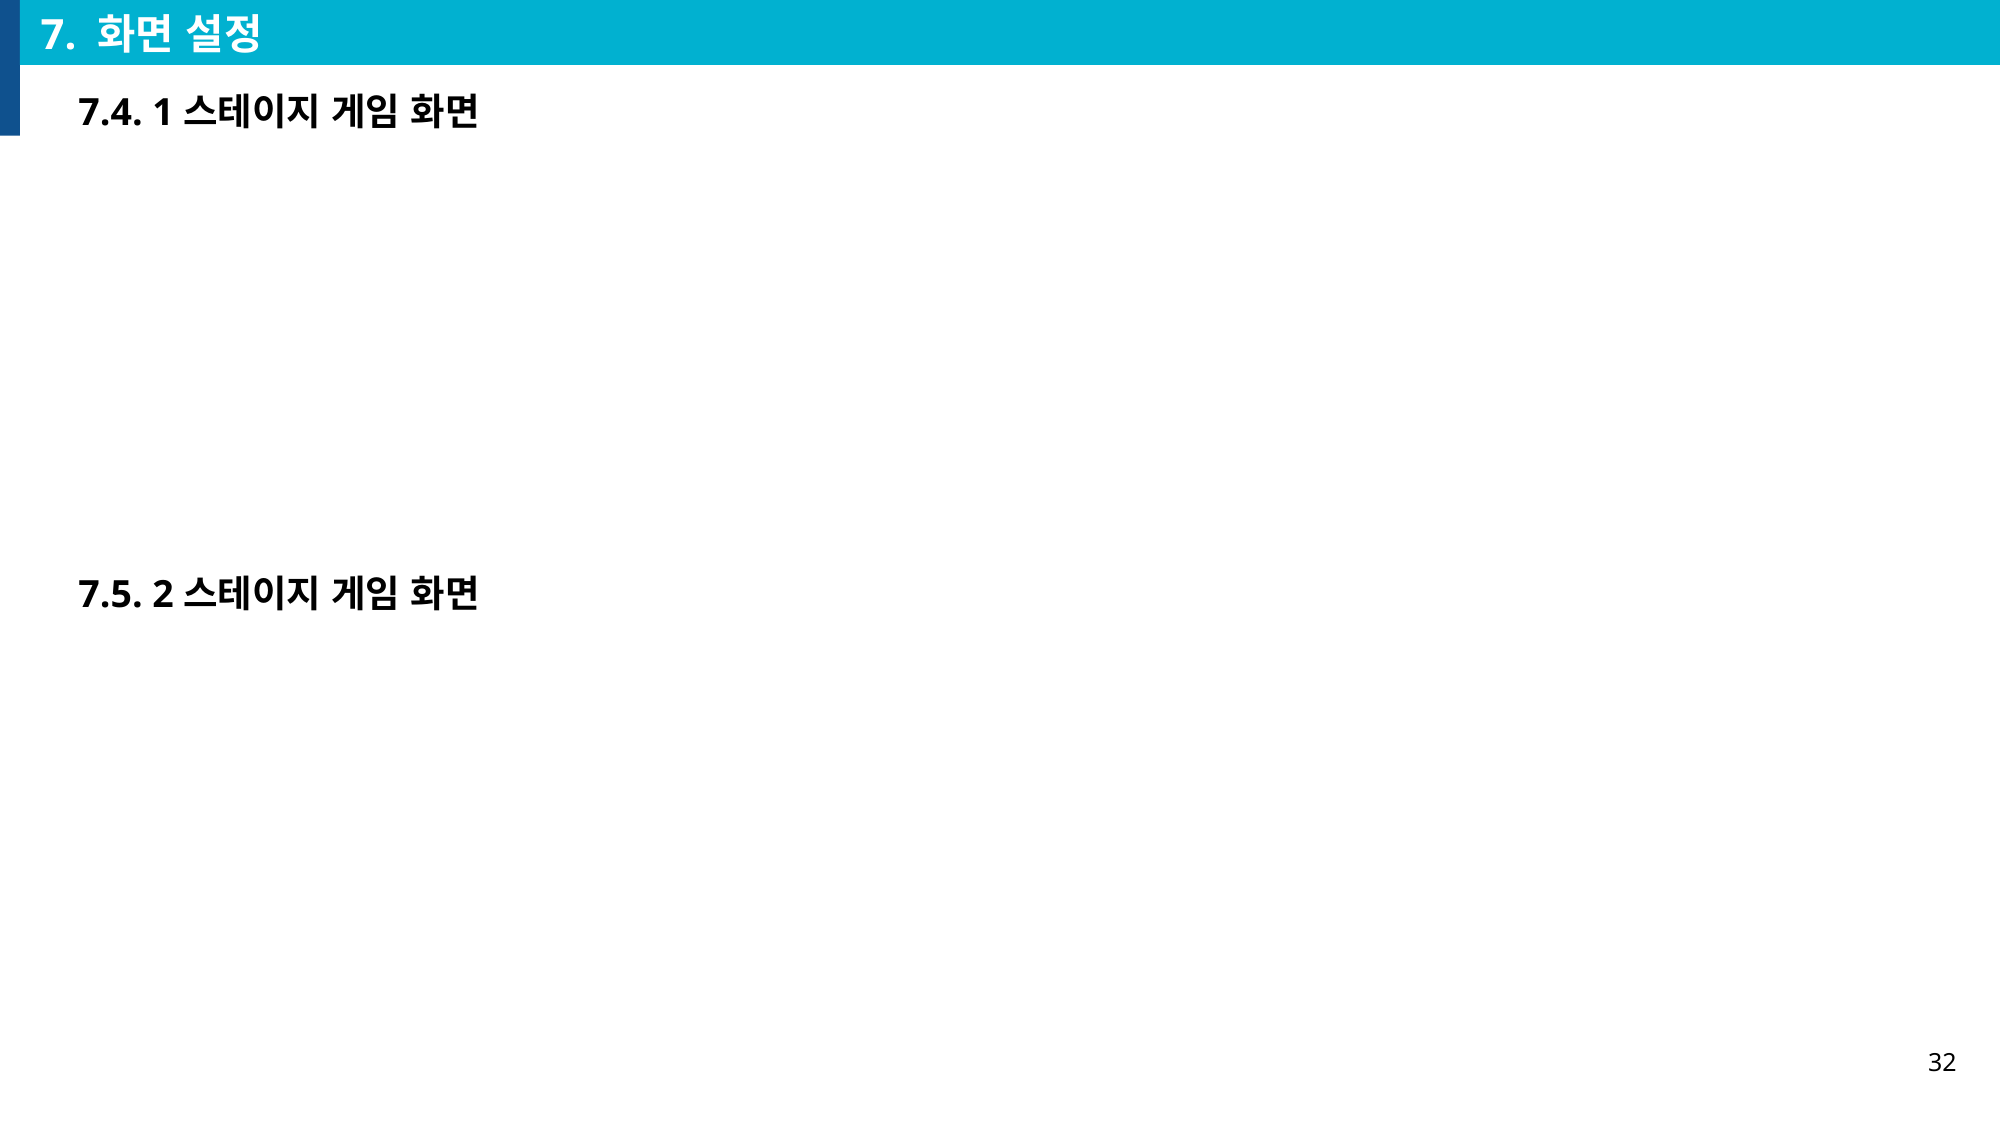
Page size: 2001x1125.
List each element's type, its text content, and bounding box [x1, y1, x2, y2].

text_box [0, 0, 21, 137]
text_box 7. 화면 설정 [19, 0, 2000, 66]
text_box 7.4. 1스테이지 게임 화면 [63, 80, 676, 140]
text_box 7.5. 2스테이지 게임 화면 [63, 562, 676, 623]
slide_number 32 [1907, 1033, 1972, 1094]
